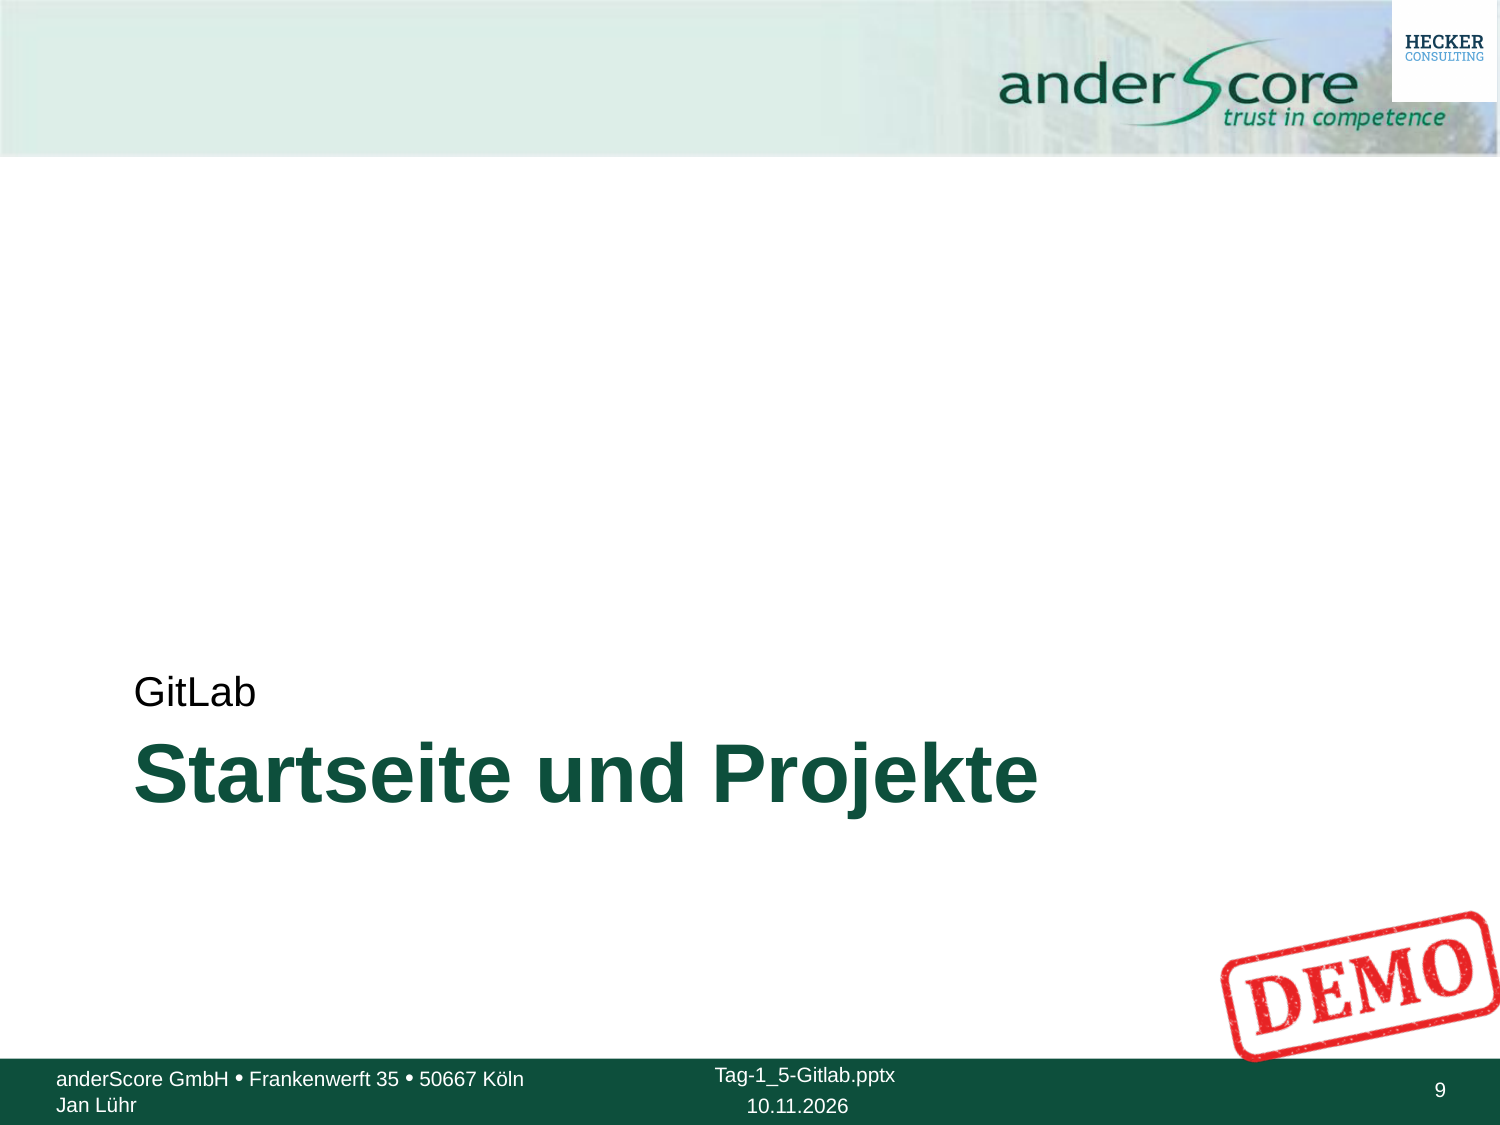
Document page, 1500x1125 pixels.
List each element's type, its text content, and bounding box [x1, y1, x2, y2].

picture [0, 0, 1500, 157]
picture [1164, 851, 1500, 1124]
title Startseite und Projekte [118, 723, 1394, 947]
list GitLab [118, 476, 1394, 723]
